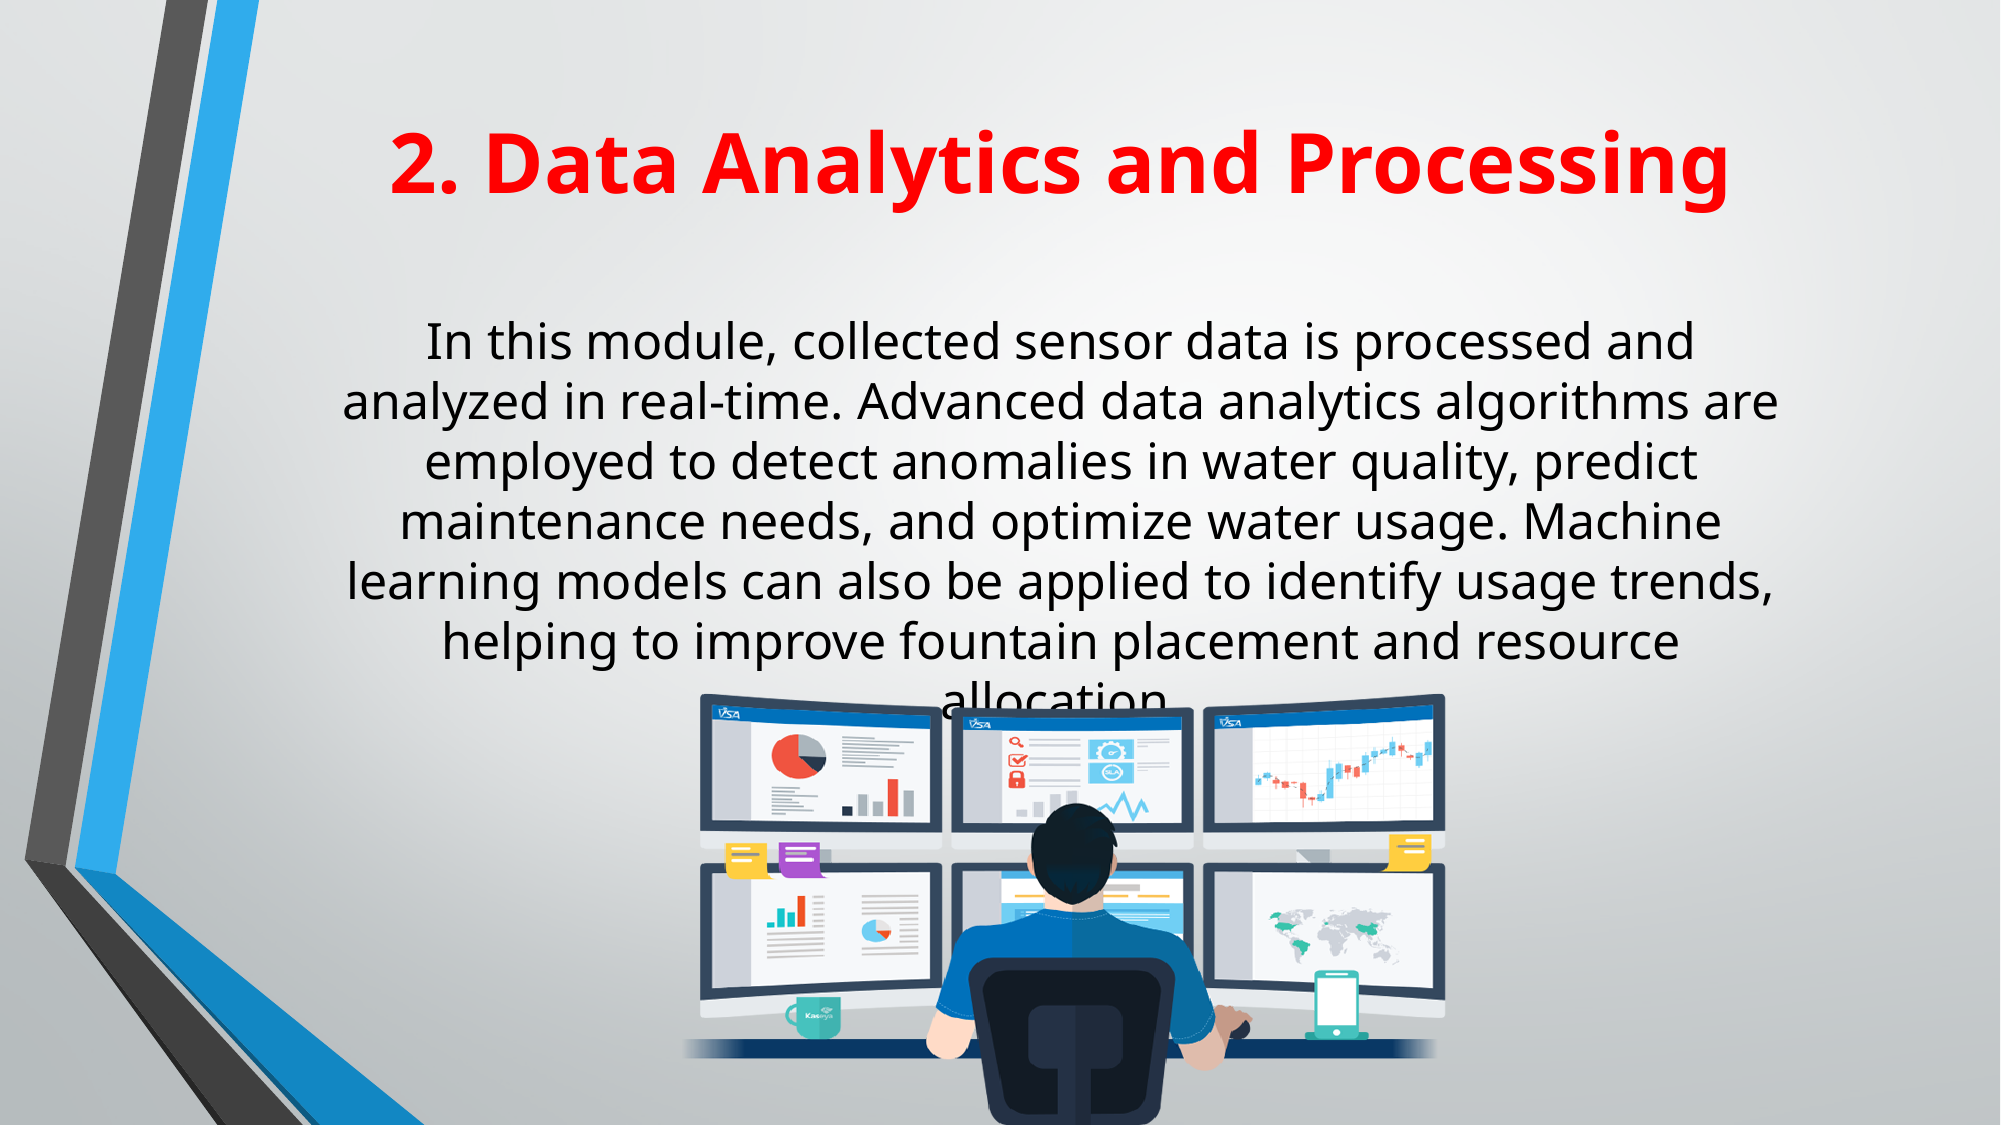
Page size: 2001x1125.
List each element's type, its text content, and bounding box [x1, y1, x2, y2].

text_box 2. Data Analytics and Processing In this module, collected sensor data is processed and analyzed in real-time. Advanced data analytics algorithms are employed to detect anomalies in water quality, predict maintenance needs, and optimize water usage. Machine learning models can also be applied to identify usage trends, helping to improve fountain placement and resource allocation. [309, 102, 1814, 738]
picture [615, 617, 1509, 1125]
